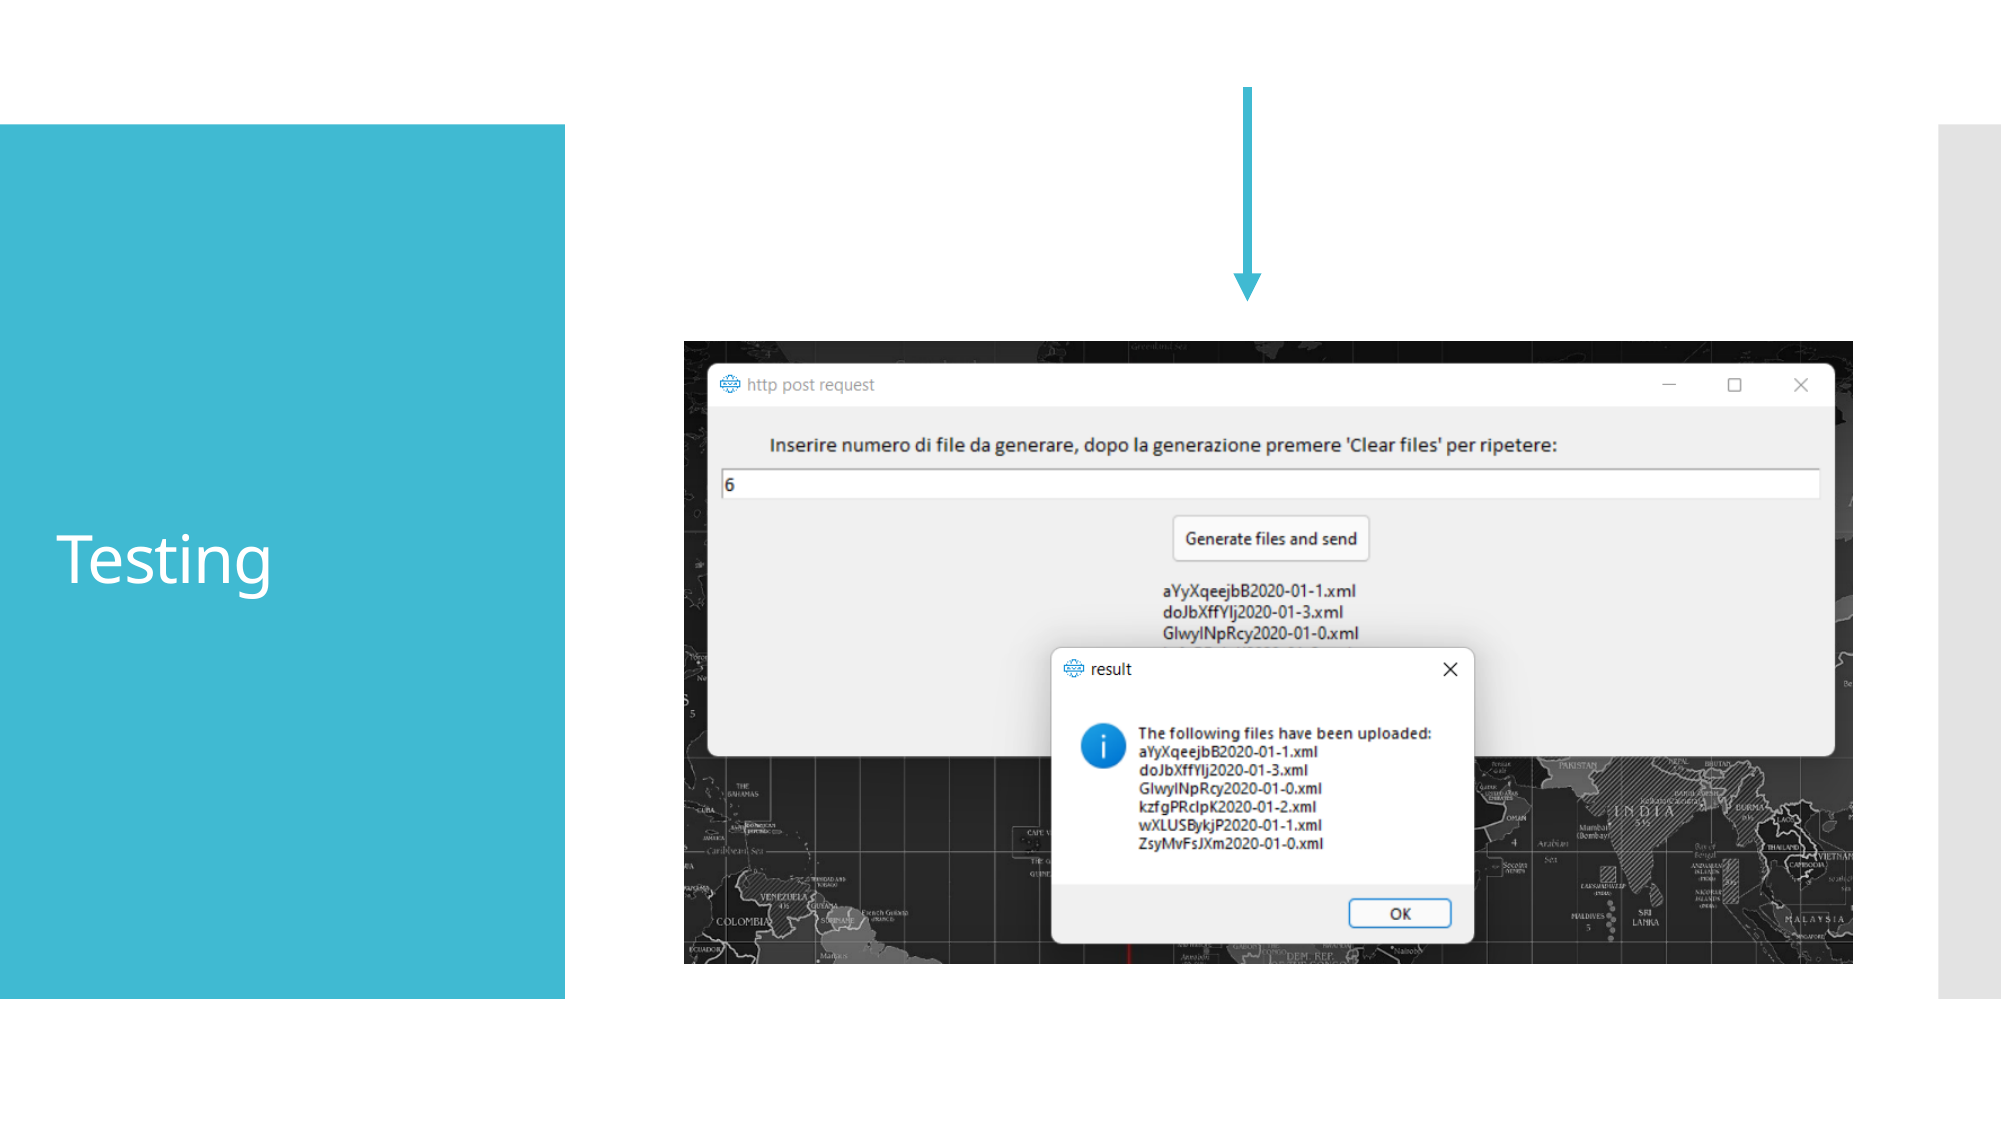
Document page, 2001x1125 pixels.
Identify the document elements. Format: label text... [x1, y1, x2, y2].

title Testing [41, 184, 525, 940]
picture [684, 341, 1853, 964]
